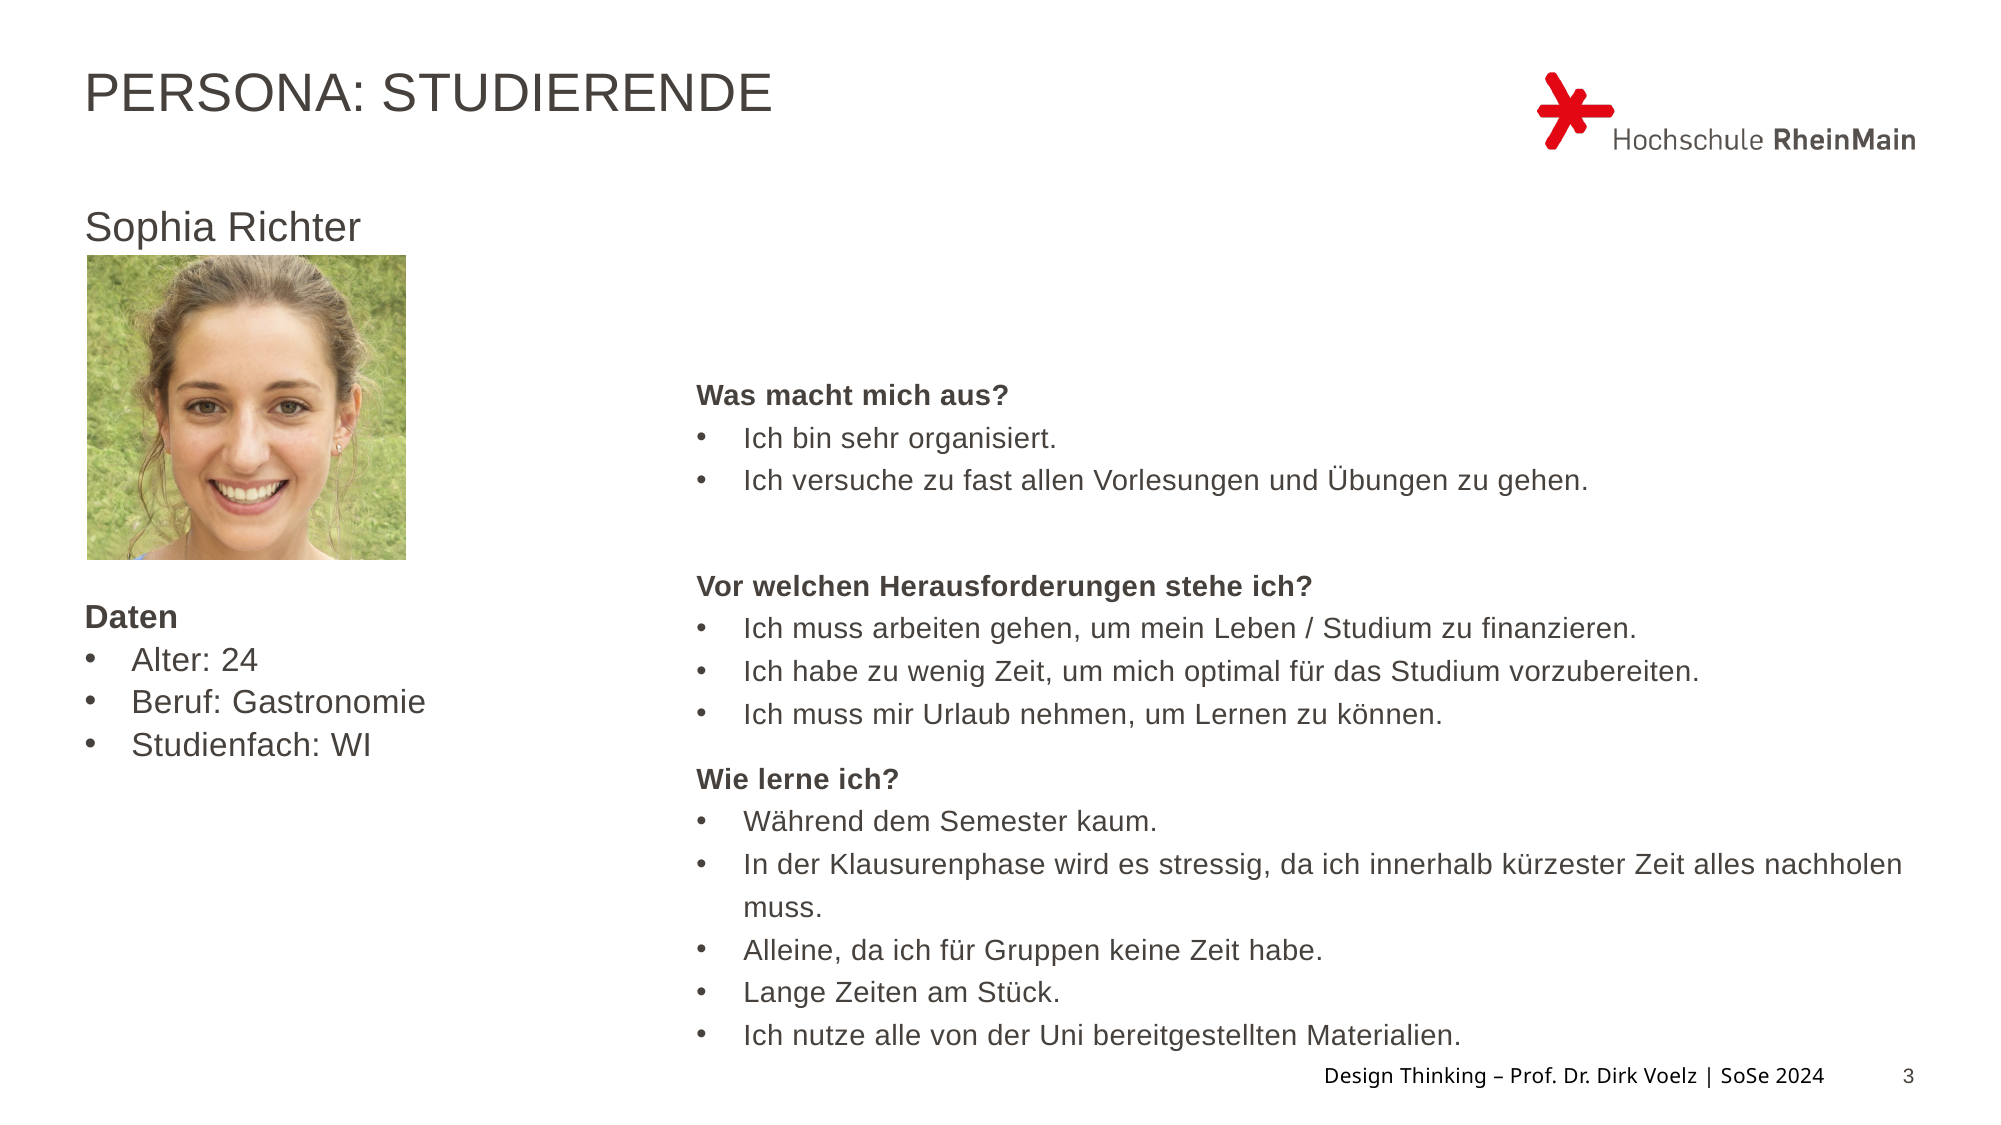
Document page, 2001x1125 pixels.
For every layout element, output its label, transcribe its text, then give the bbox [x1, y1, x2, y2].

text_box Wie lerne ich? Während dem Semester kaum. In der Klausurenphase wird es stressig, da ich innerhalb kürzester Zeit alles nachholen muss. Alleine, da ich für Gruppen keine Zeit habe. Lange Zeiten am Stück. Ich nutze alle von der Uni bereitgestellten Materialien. [696, 752, 1960, 893]
list Sophia Richter [84, 198, 443, 277]
title Persona: Studierende [84, 66, 1443, 124]
text_box Was macht mich aus? Ich bin sehr organisiert. Ich versuche zu fast allen Vorlesungen und Übungen zu gehen. [696, 368, 1960, 559]
picture [1537, 72, 1915, 150]
list Daten Alter: 24 Beruf: Gastronomie Studienfach: WI [84, 592, 608, 962]
text_box Vor welchen Herausforderungen stehe ich? Ich muss arbeiten gehen, um mein Leben / Studium zu finanzieren. Ich habe zu wenig Zeit, um mich optimal für das Studium vorzubereiten. Ich muss mir Urlaub nehmen, um Lernen zu können. [696, 559, 1960, 752]
picture [87, 255, 406, 560]
footer Design Thinking – Prof. Dr. Dirk Voelz | SoSe 2024 [701, 1059, 1845, 1090]
slide_number 3 [1845, 1059, 1915, 1090]
